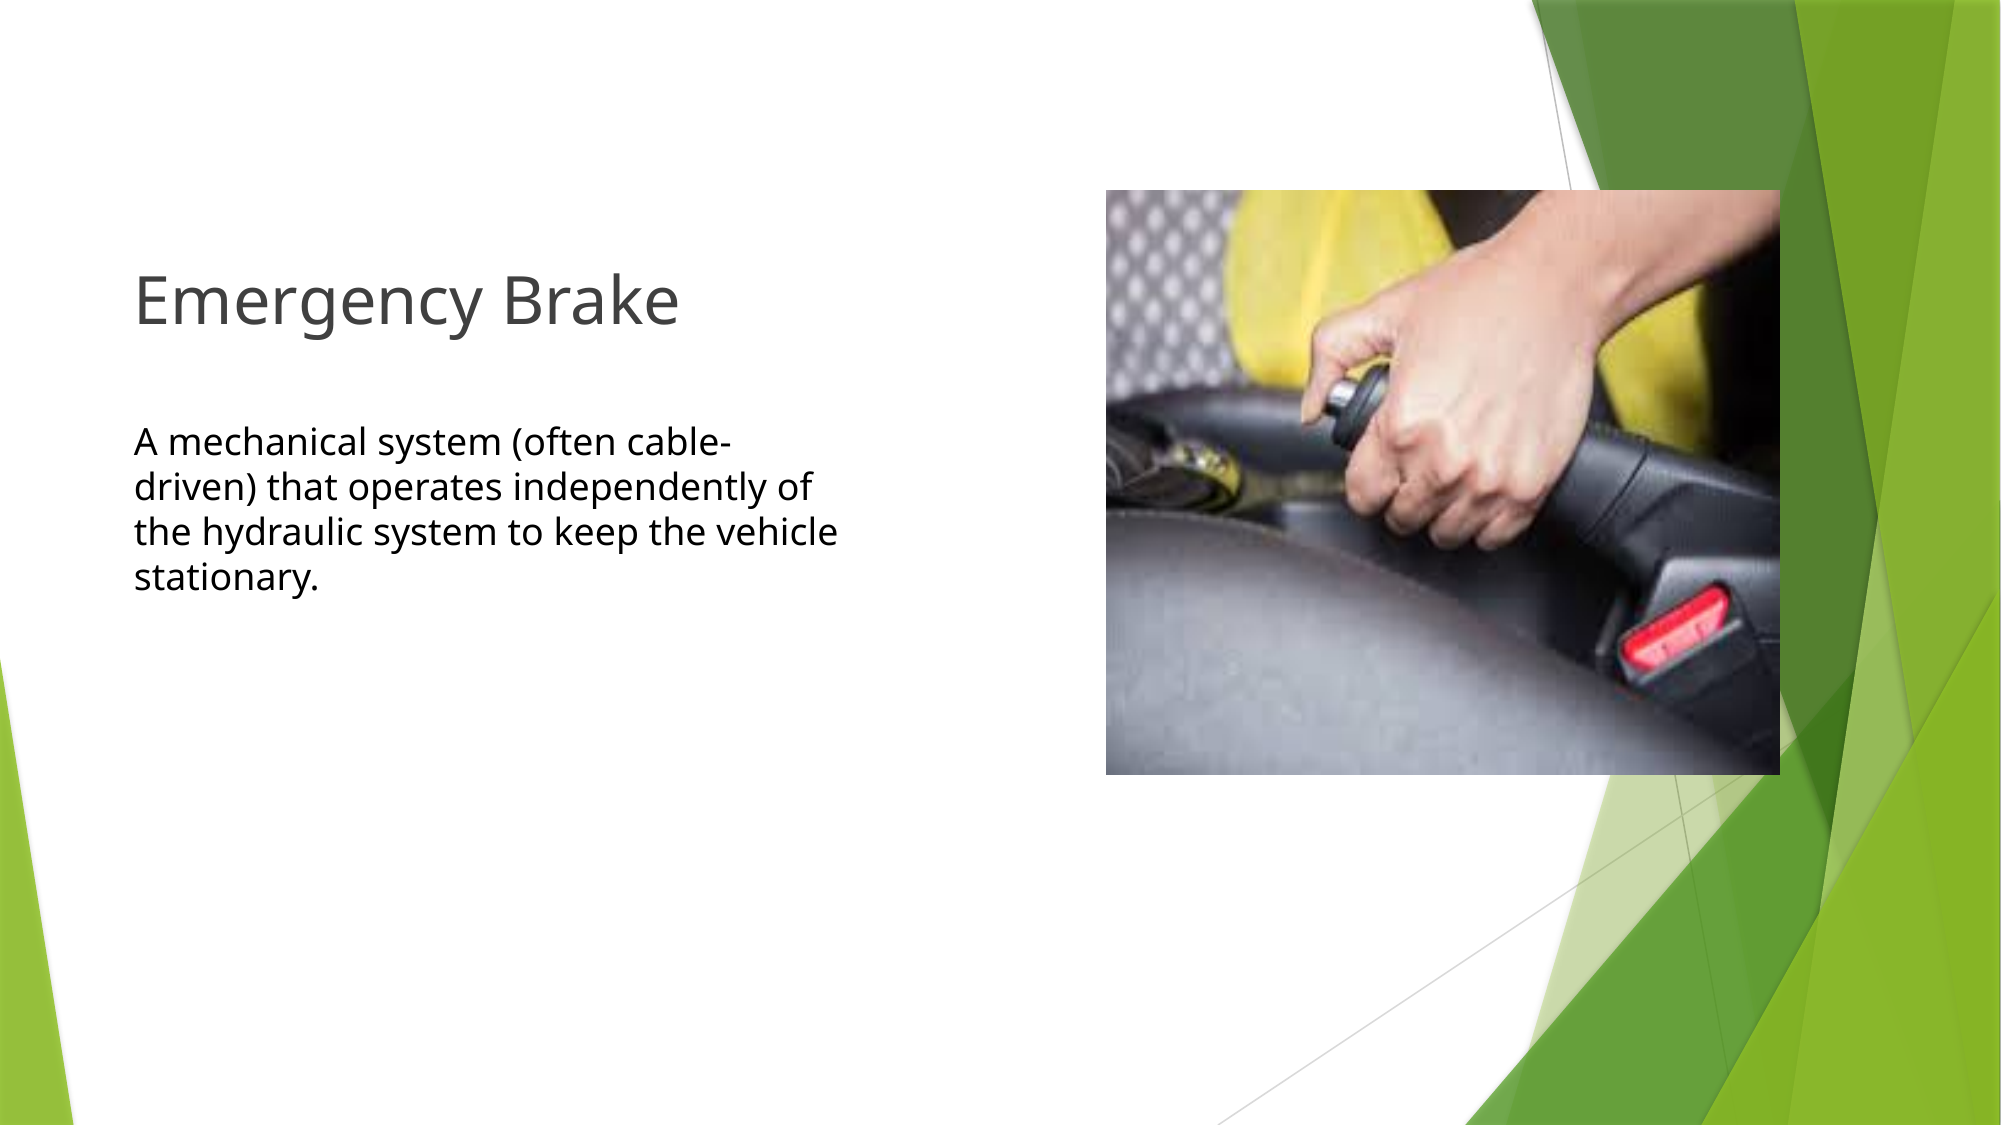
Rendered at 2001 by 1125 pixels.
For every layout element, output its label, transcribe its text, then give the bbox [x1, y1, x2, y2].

picture [1106, 190, 1781, 775]
text_box Emergency Brake A mechanical system (often cable-driven) that operates independently of the hydraulic system to keep the vehicle stationary. [119, 250, 856, 606]
